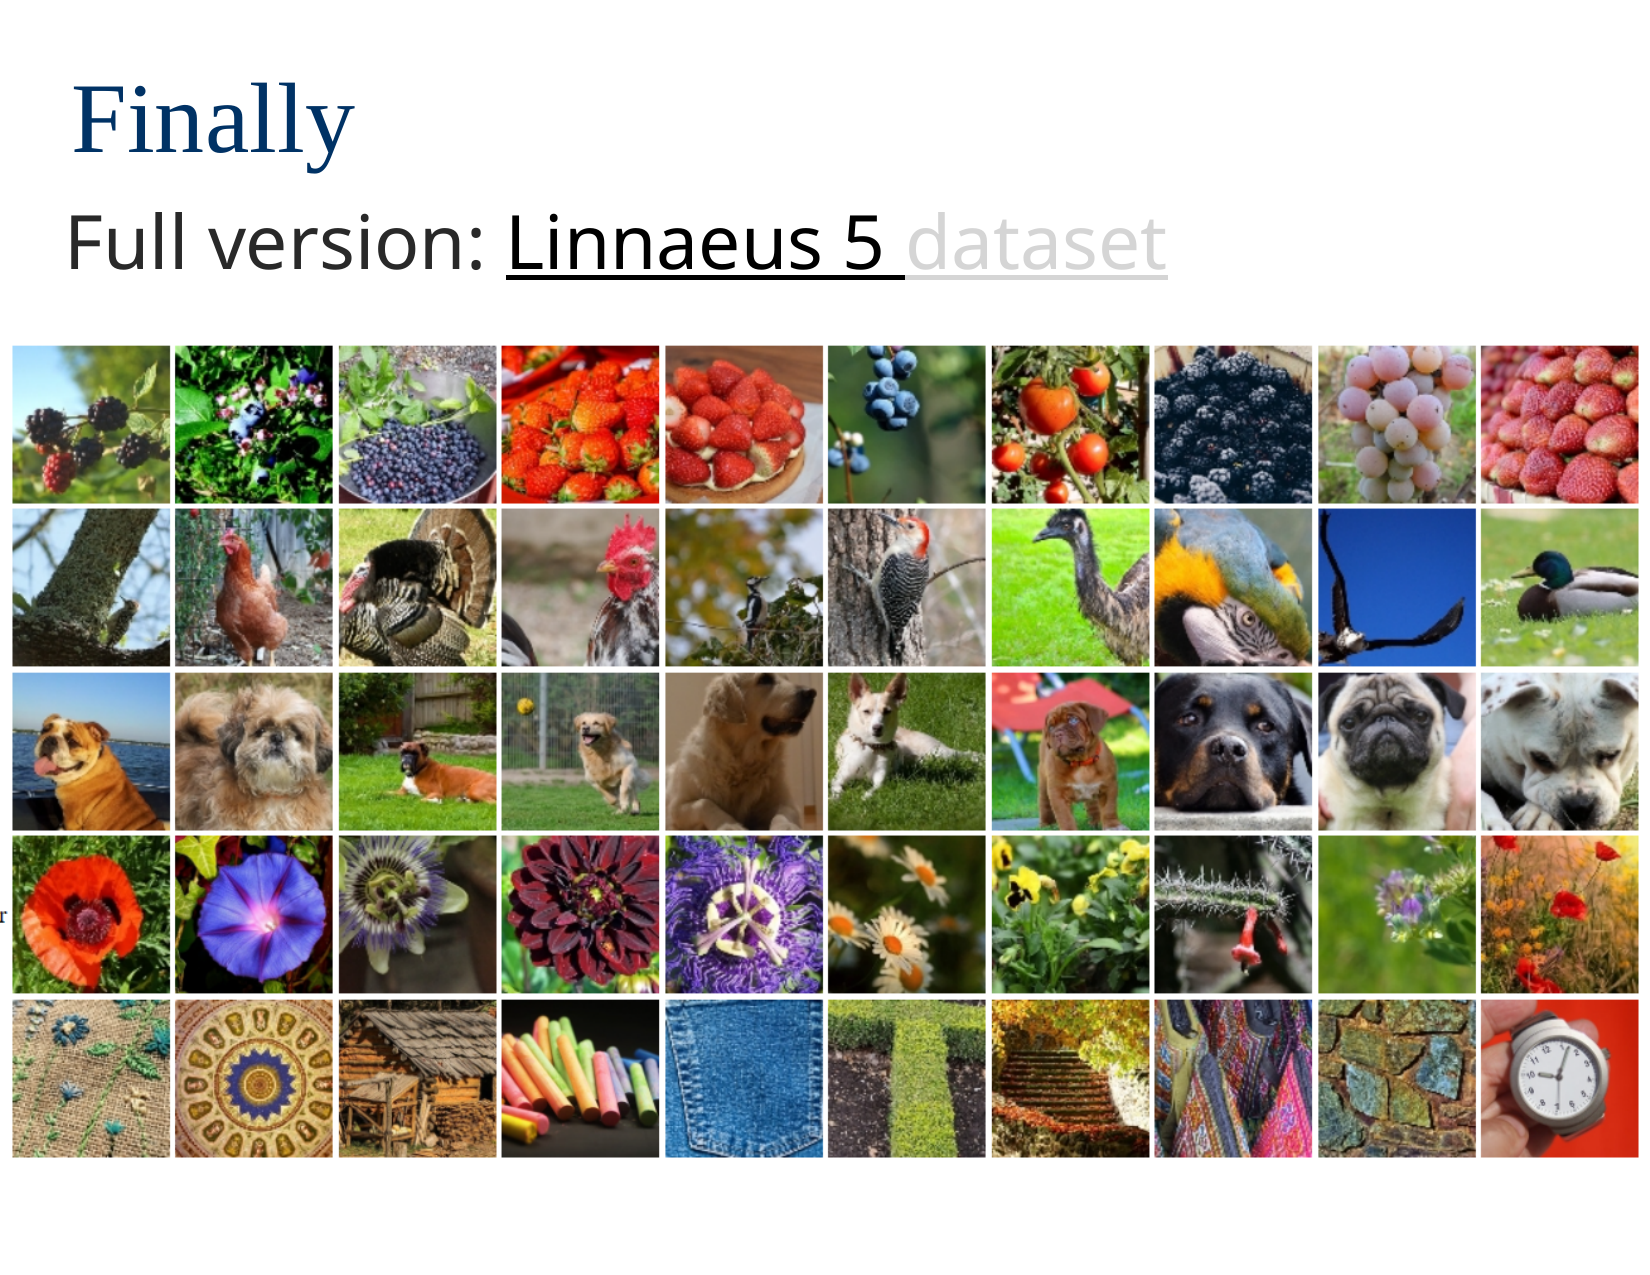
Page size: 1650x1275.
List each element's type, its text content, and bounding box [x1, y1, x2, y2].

text_box Full version: Linnaeus 5 dataset [49, 187, 1650, 337]
text_box Finally [69, 50, 1650, 173]
picture [0, 337, 1650, 1169]
